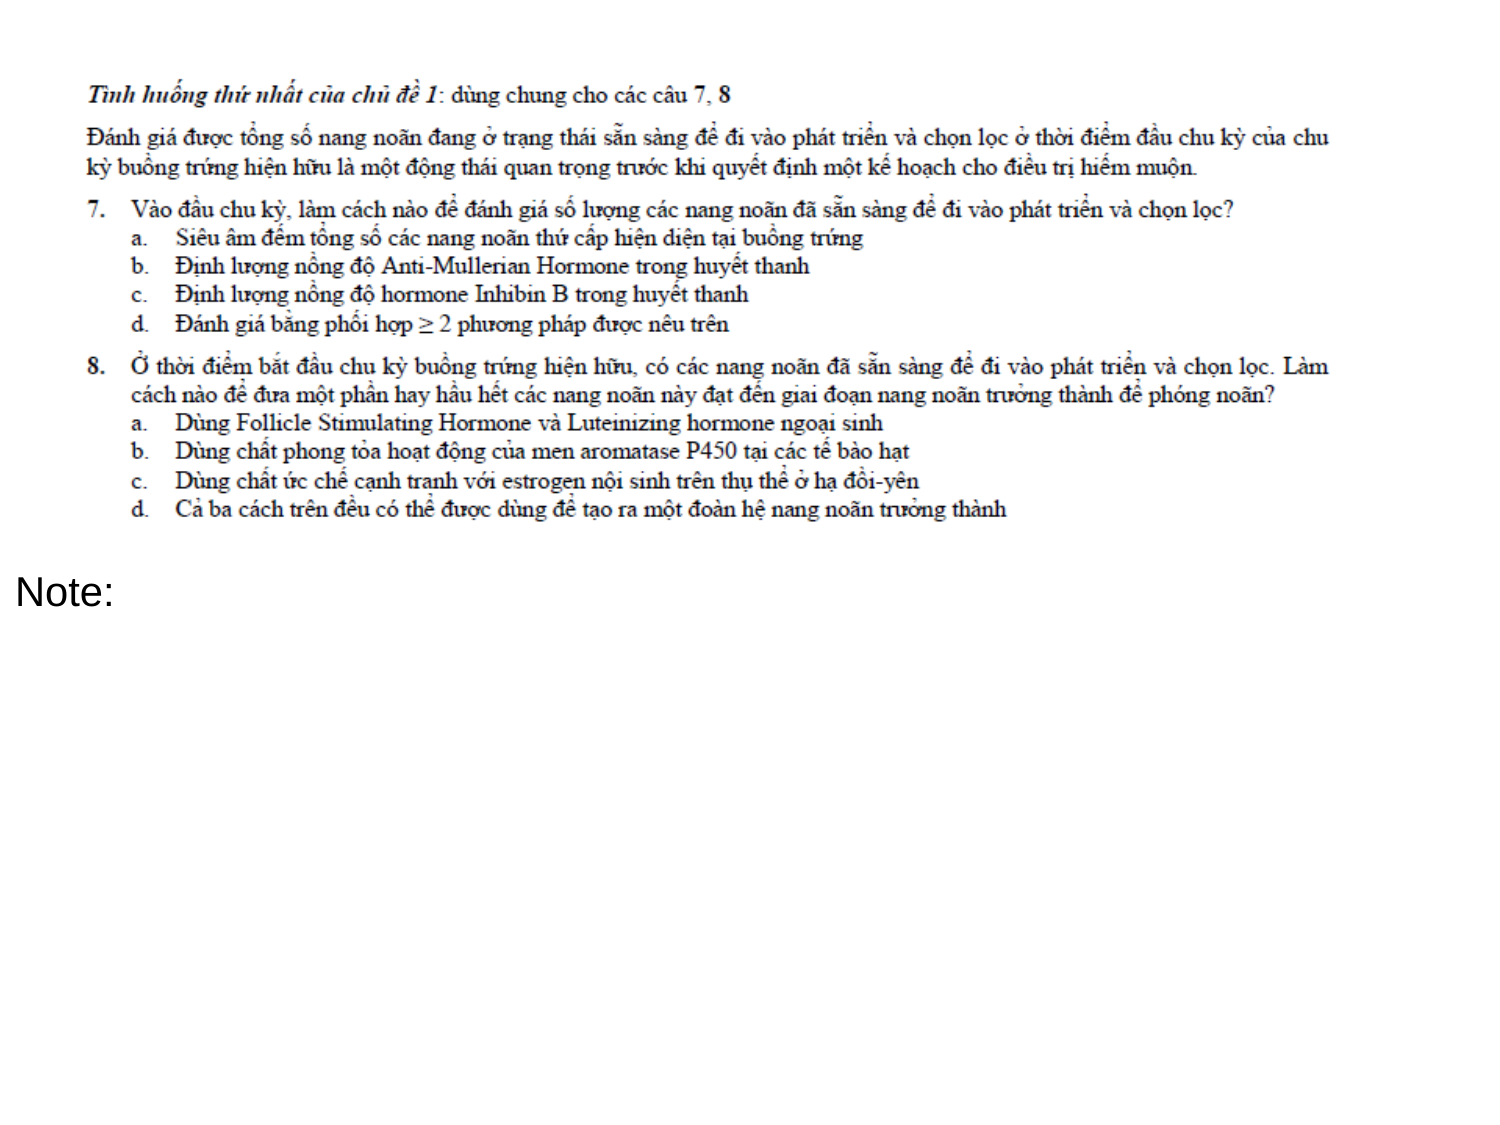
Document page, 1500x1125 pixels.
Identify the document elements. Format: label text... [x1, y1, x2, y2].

picture [48, 70, 1369, 539]
subtitle Note: [0, 562, 1500, 1094]
